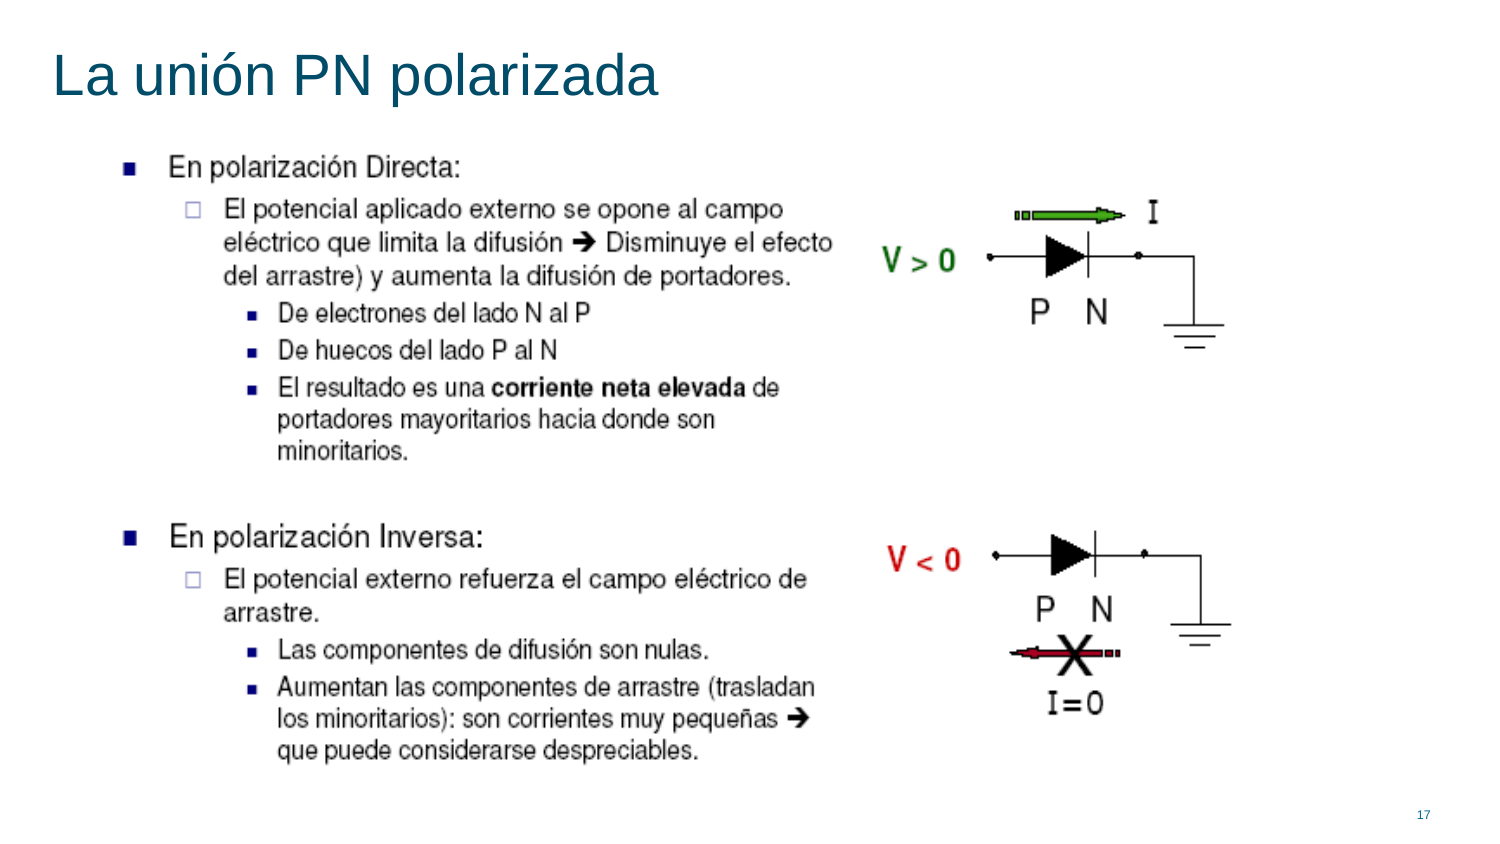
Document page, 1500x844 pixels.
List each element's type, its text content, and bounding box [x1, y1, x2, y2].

picture [73, 109, 1299, 811]
picture [1424, 810, 1429, 819]
title La unión PN polarizada [37, 33, 1407, 124]
